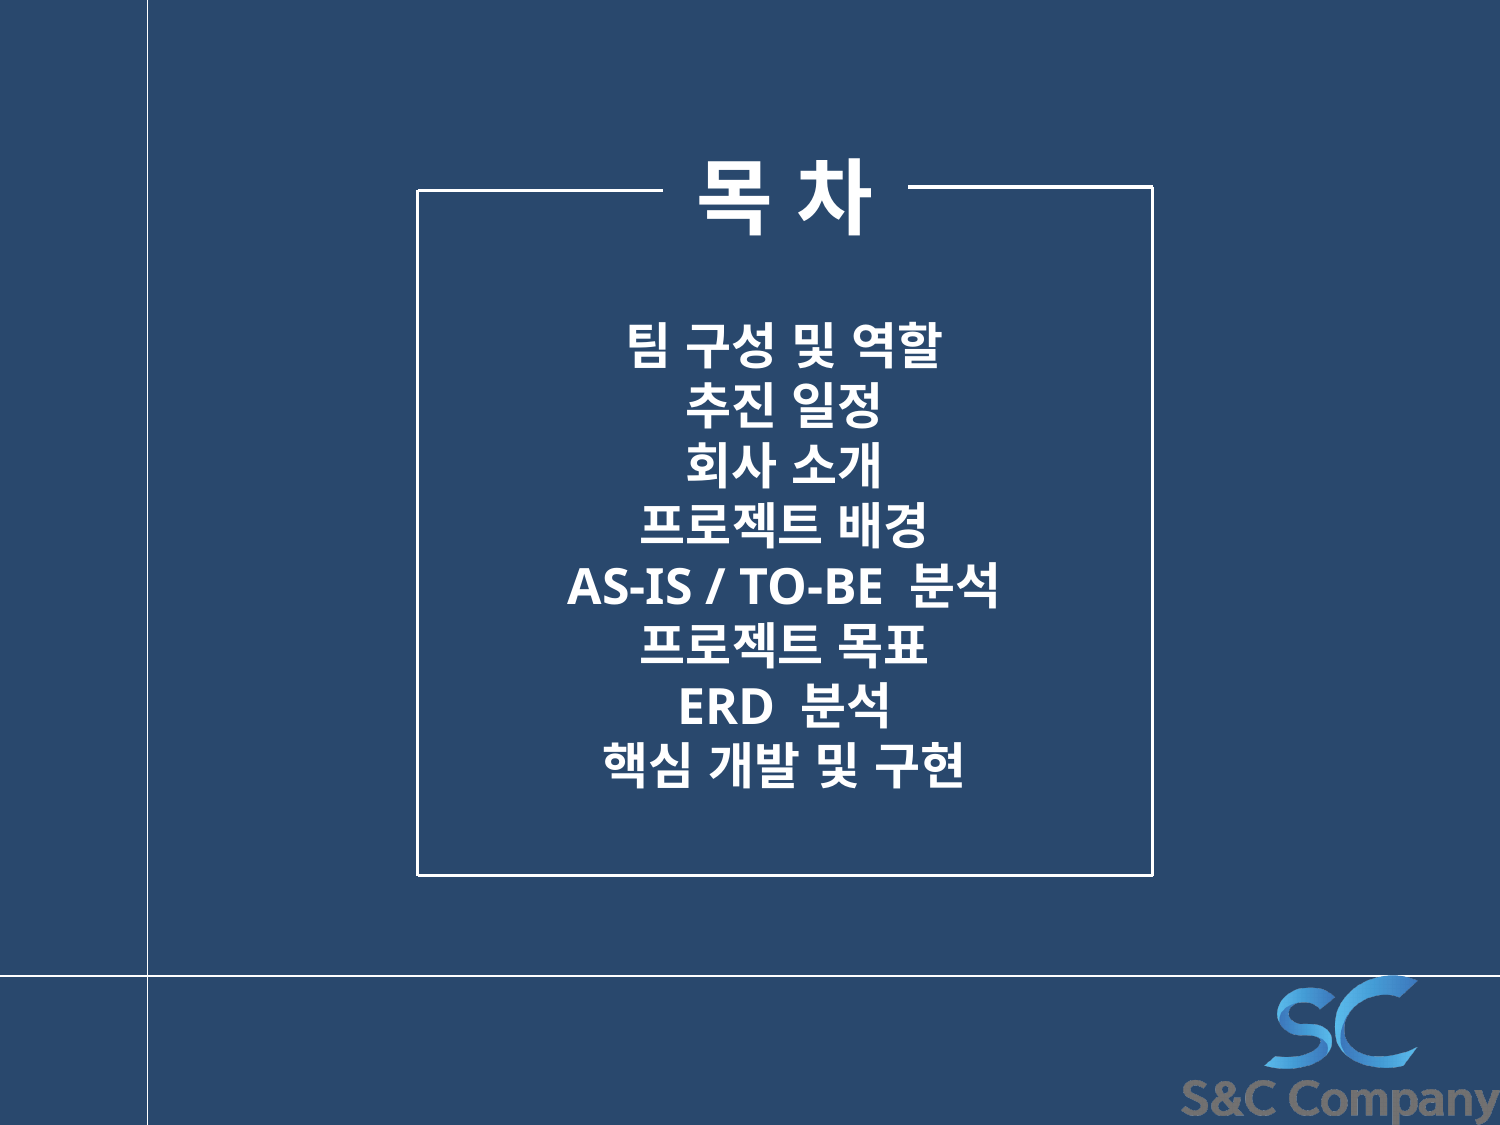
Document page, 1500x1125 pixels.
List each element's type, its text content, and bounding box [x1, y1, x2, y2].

text_box 목 차 팀 구성 및 역할 추진 일정 회사 소개 프로젝트 배경 AS-IS / TO-BE 분석 프로젝트 목표 ERD 분석 핵심 개발 및 구현 [329, 137, 1241, 803]
picture [1181, 975, 1500, 1125]
